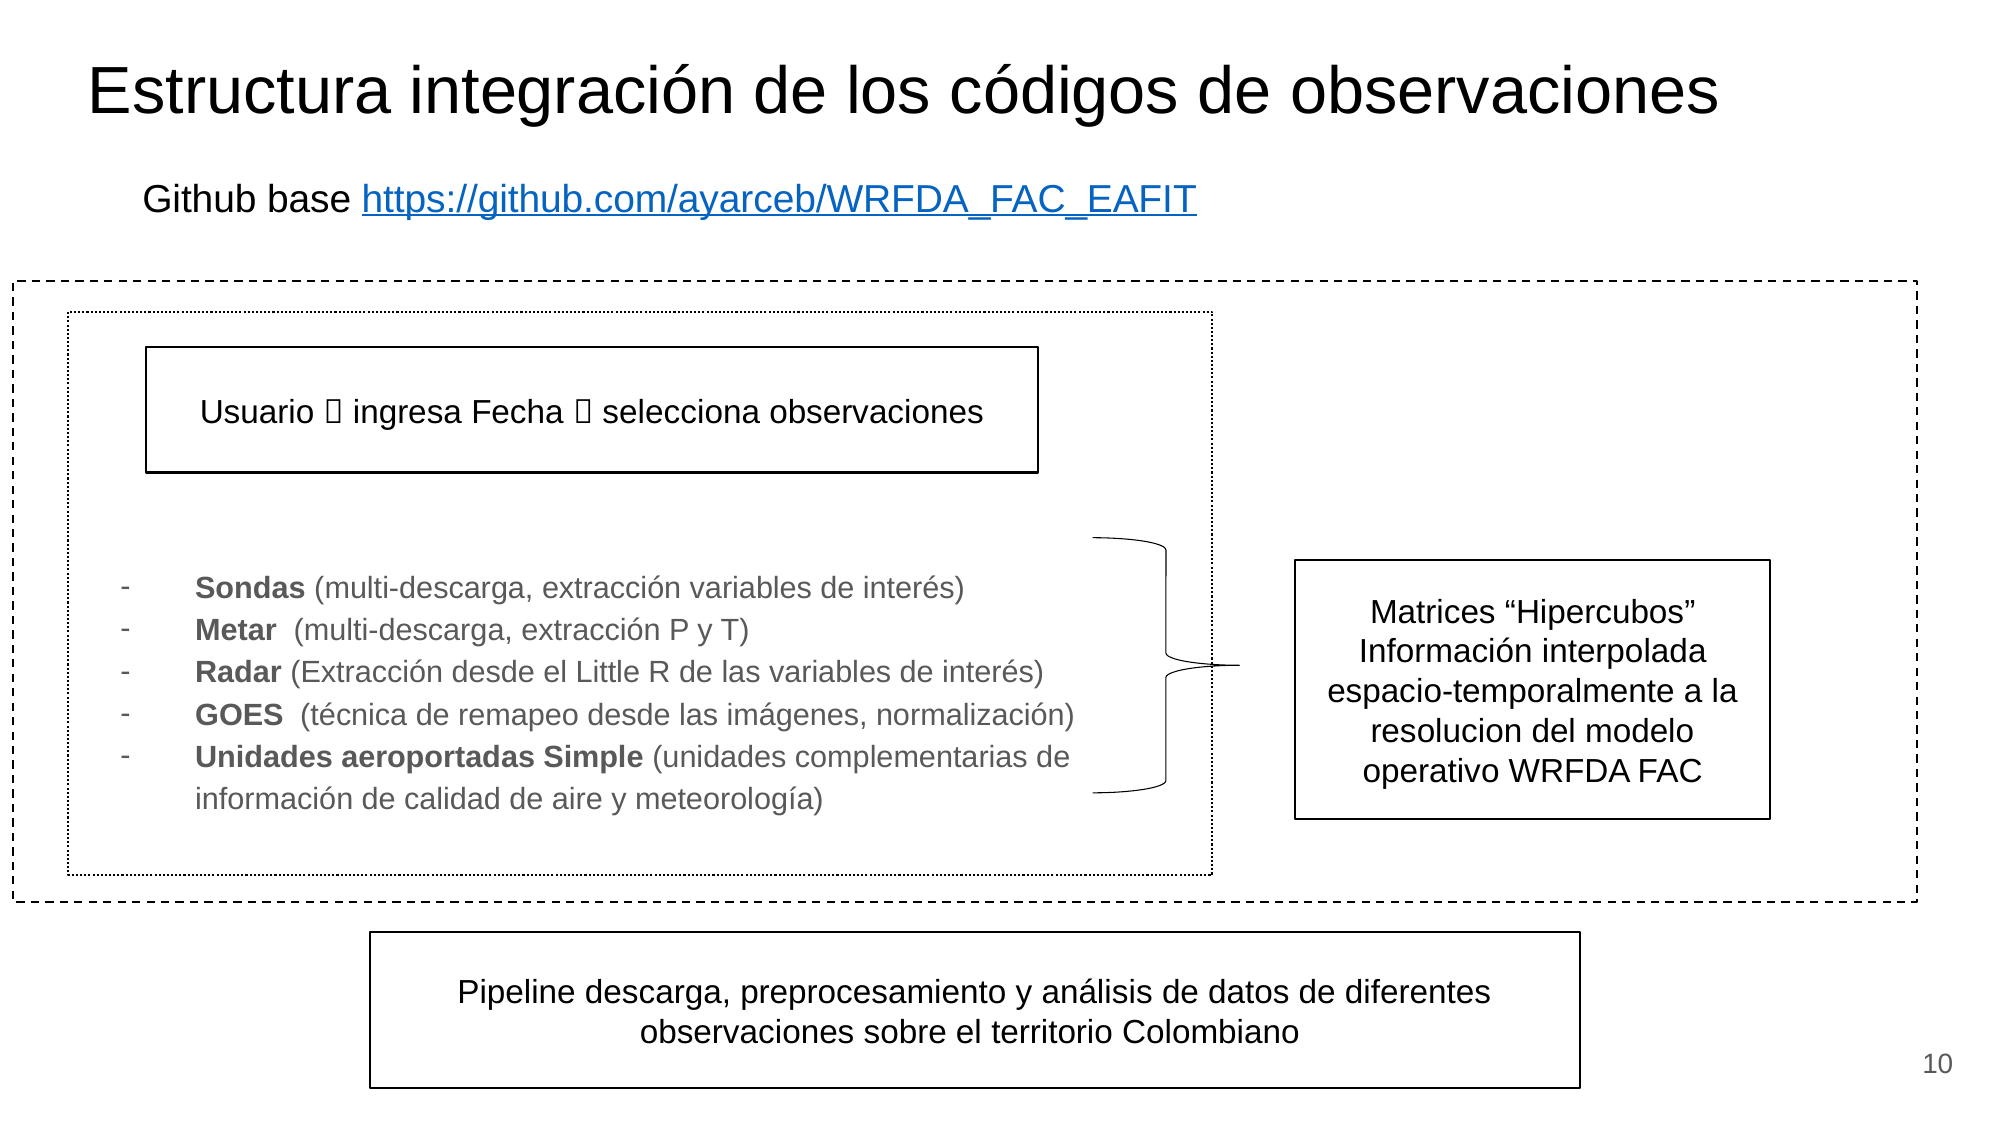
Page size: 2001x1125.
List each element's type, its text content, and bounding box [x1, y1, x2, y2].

text_box Usuario  ingresa Fecha  selecciona observaciones [145, 346, 1039, 474]
text_box [67, 311, 1213, 876]
text_box Matrices “Hipercubos” Información interpolada espacio-temporalmente a la resolucion del modelo operativo WRFDA FAC [1294, 559, 1771, 820]
text_box 10 [1853, 1019, 1973, 1106]
text_box Pipeline descarga, preprocesamiento y análisis de datos de diferentes observaciones sobre el territorio Colombiano [369, 931, 1581, 1089]
text_box Sondas (multi-descarga, extracción variables de interés) Metar (multi-descarga, extracción P y T) Radar (Extracción desde el Little R de las variables de interés) GOES (técnica de remapeo desde las imágenes, normalización) Unidades aeroportadas Simple (unidades complementarias de información de calidad de aire y meteorología) [75, 482, 1151, 822]
text_box Github base https://github.com/ayarceb/WRFDA_FAC_EAFIT [122, 163, 1413, 230]
text_box [1092, 537, 1240, 794]
text_box [12, 280, 1918, 903]
text_box Estructura integración de los códigos de observaciones [68, 26, 1932, 152]
